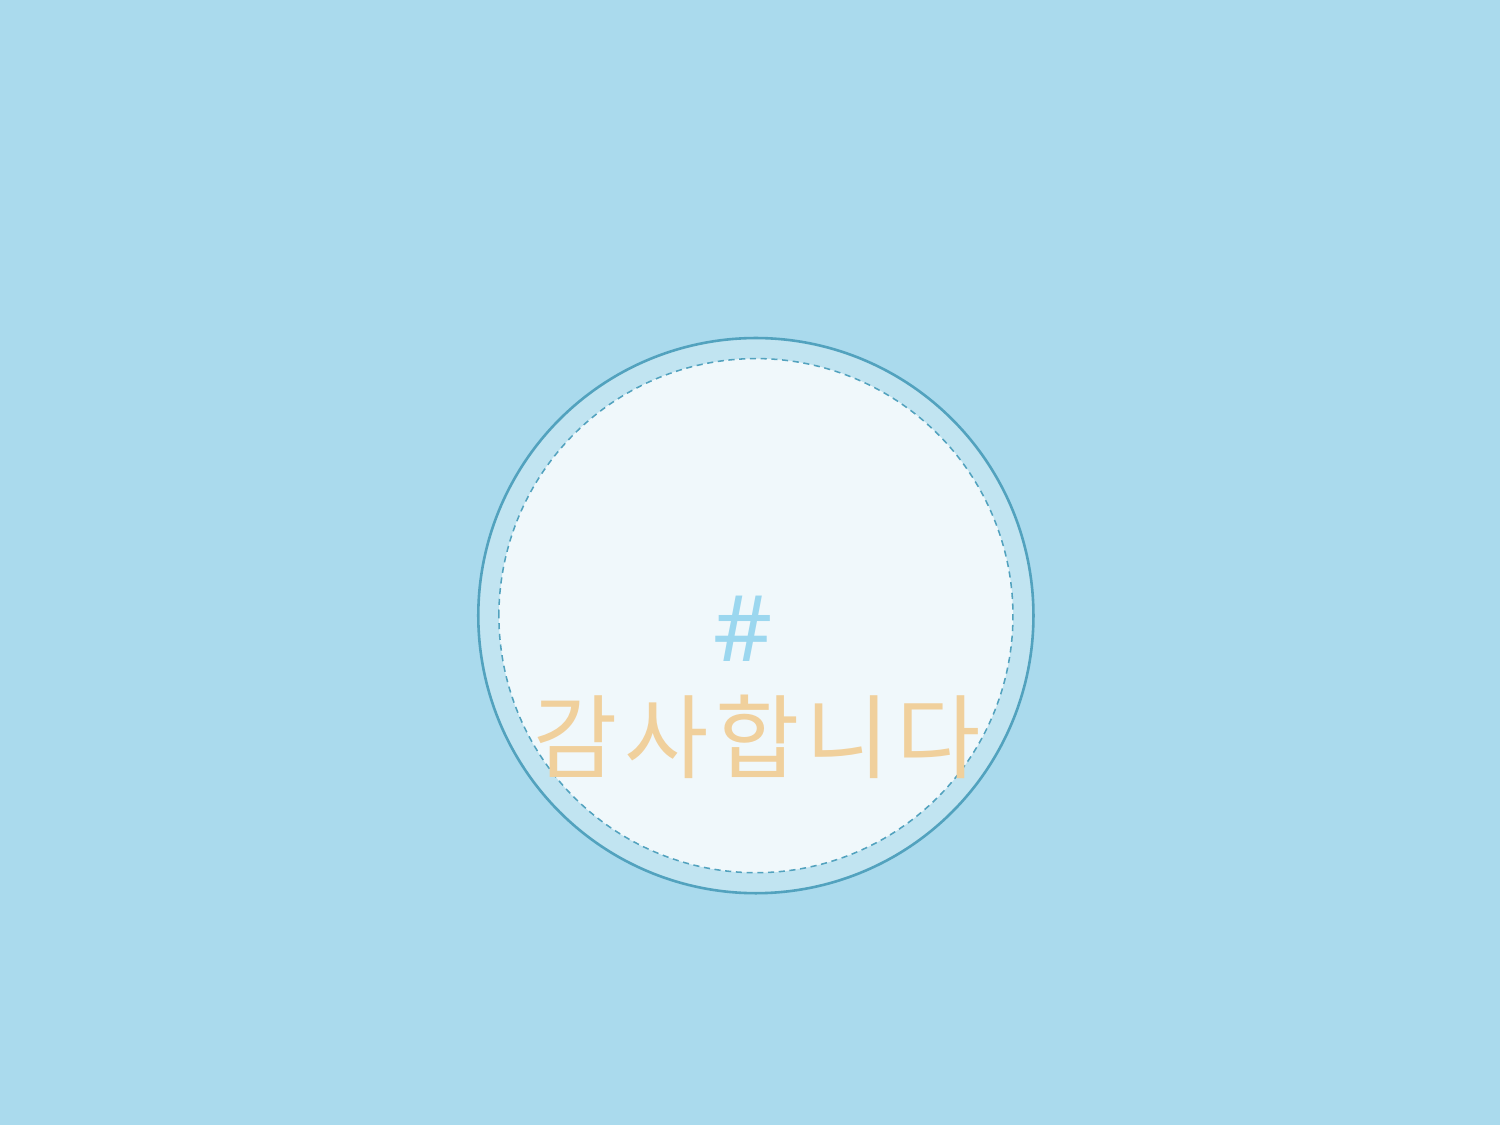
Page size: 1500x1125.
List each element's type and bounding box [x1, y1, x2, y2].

text_box [478, 337, 1034, 894]
